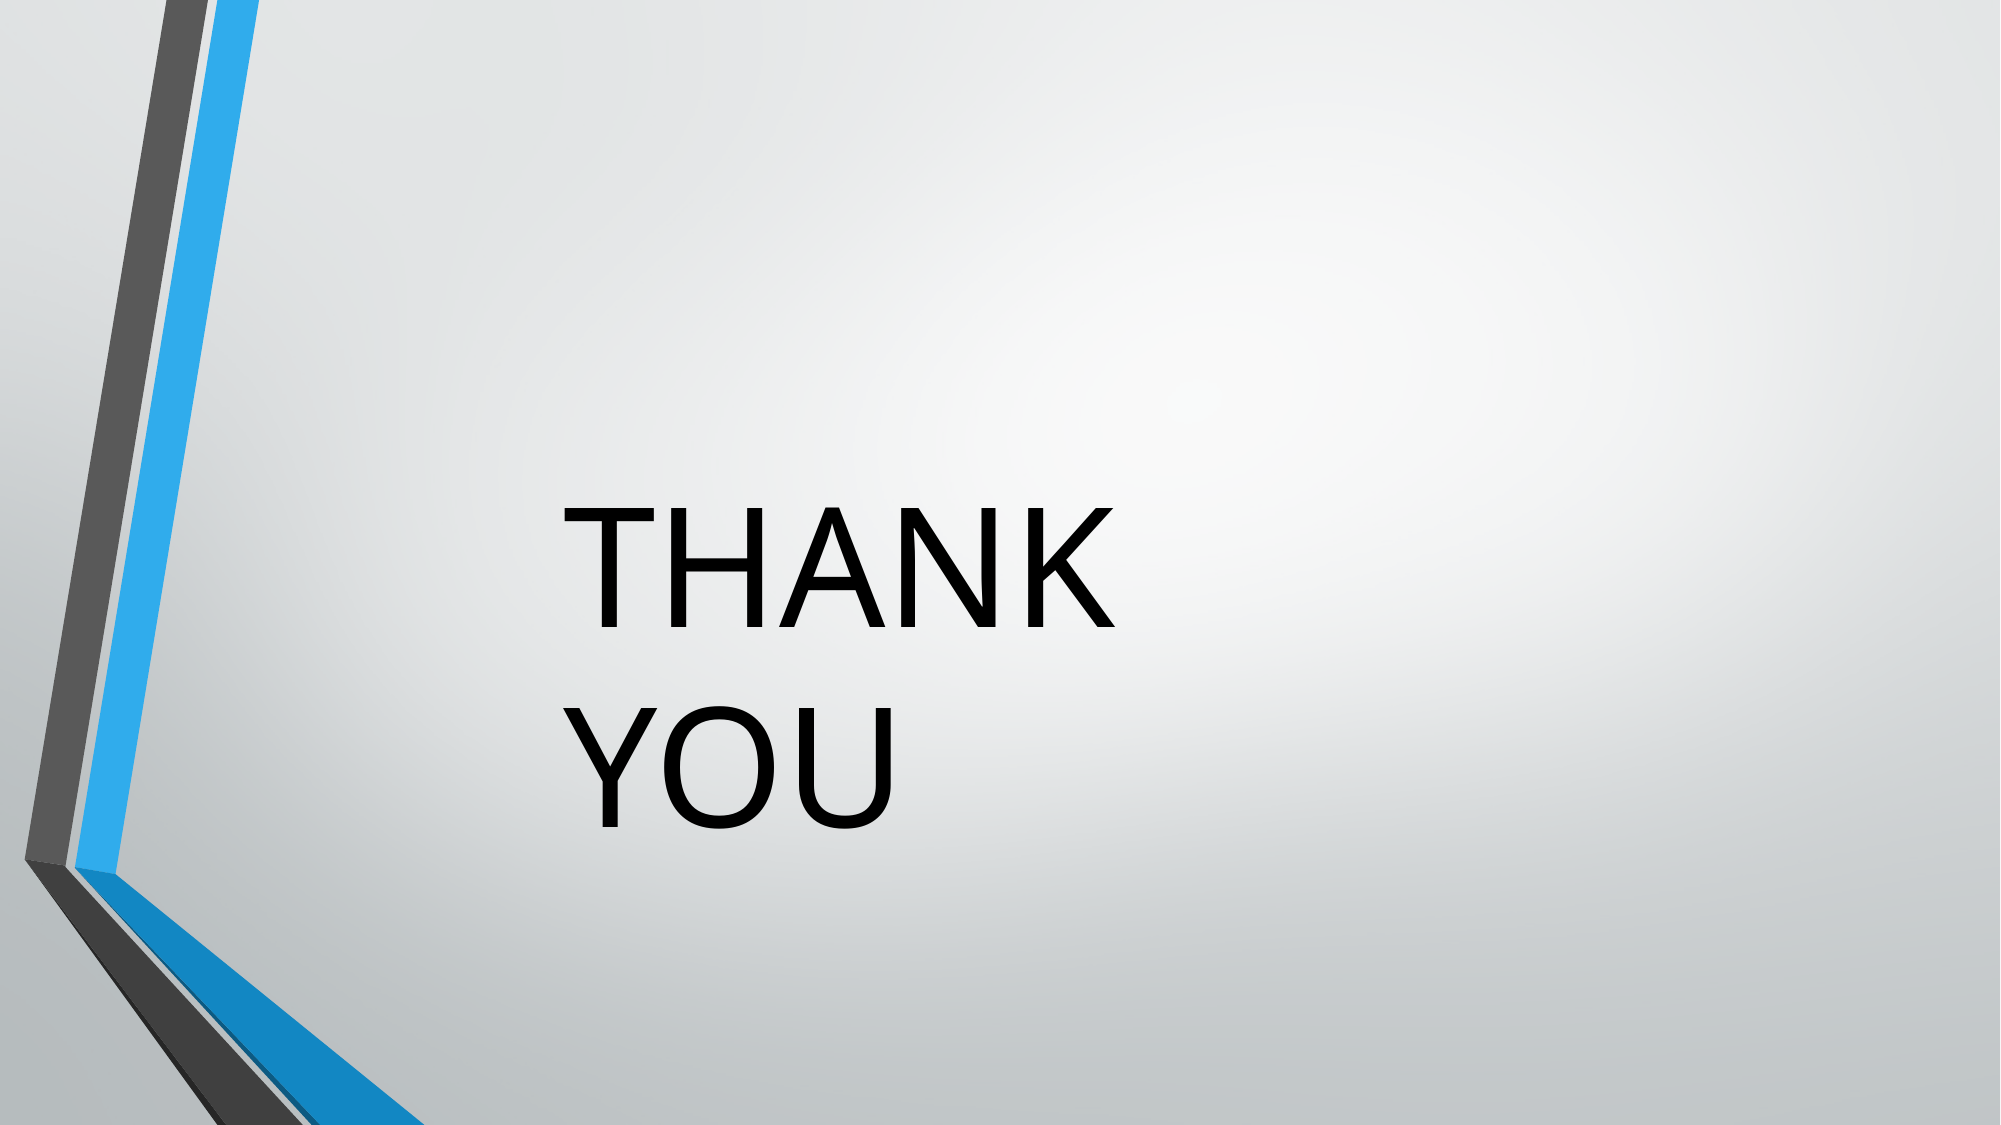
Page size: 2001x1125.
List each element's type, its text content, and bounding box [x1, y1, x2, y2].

text_box THANK YOU [548, 453, 1452, 869]
